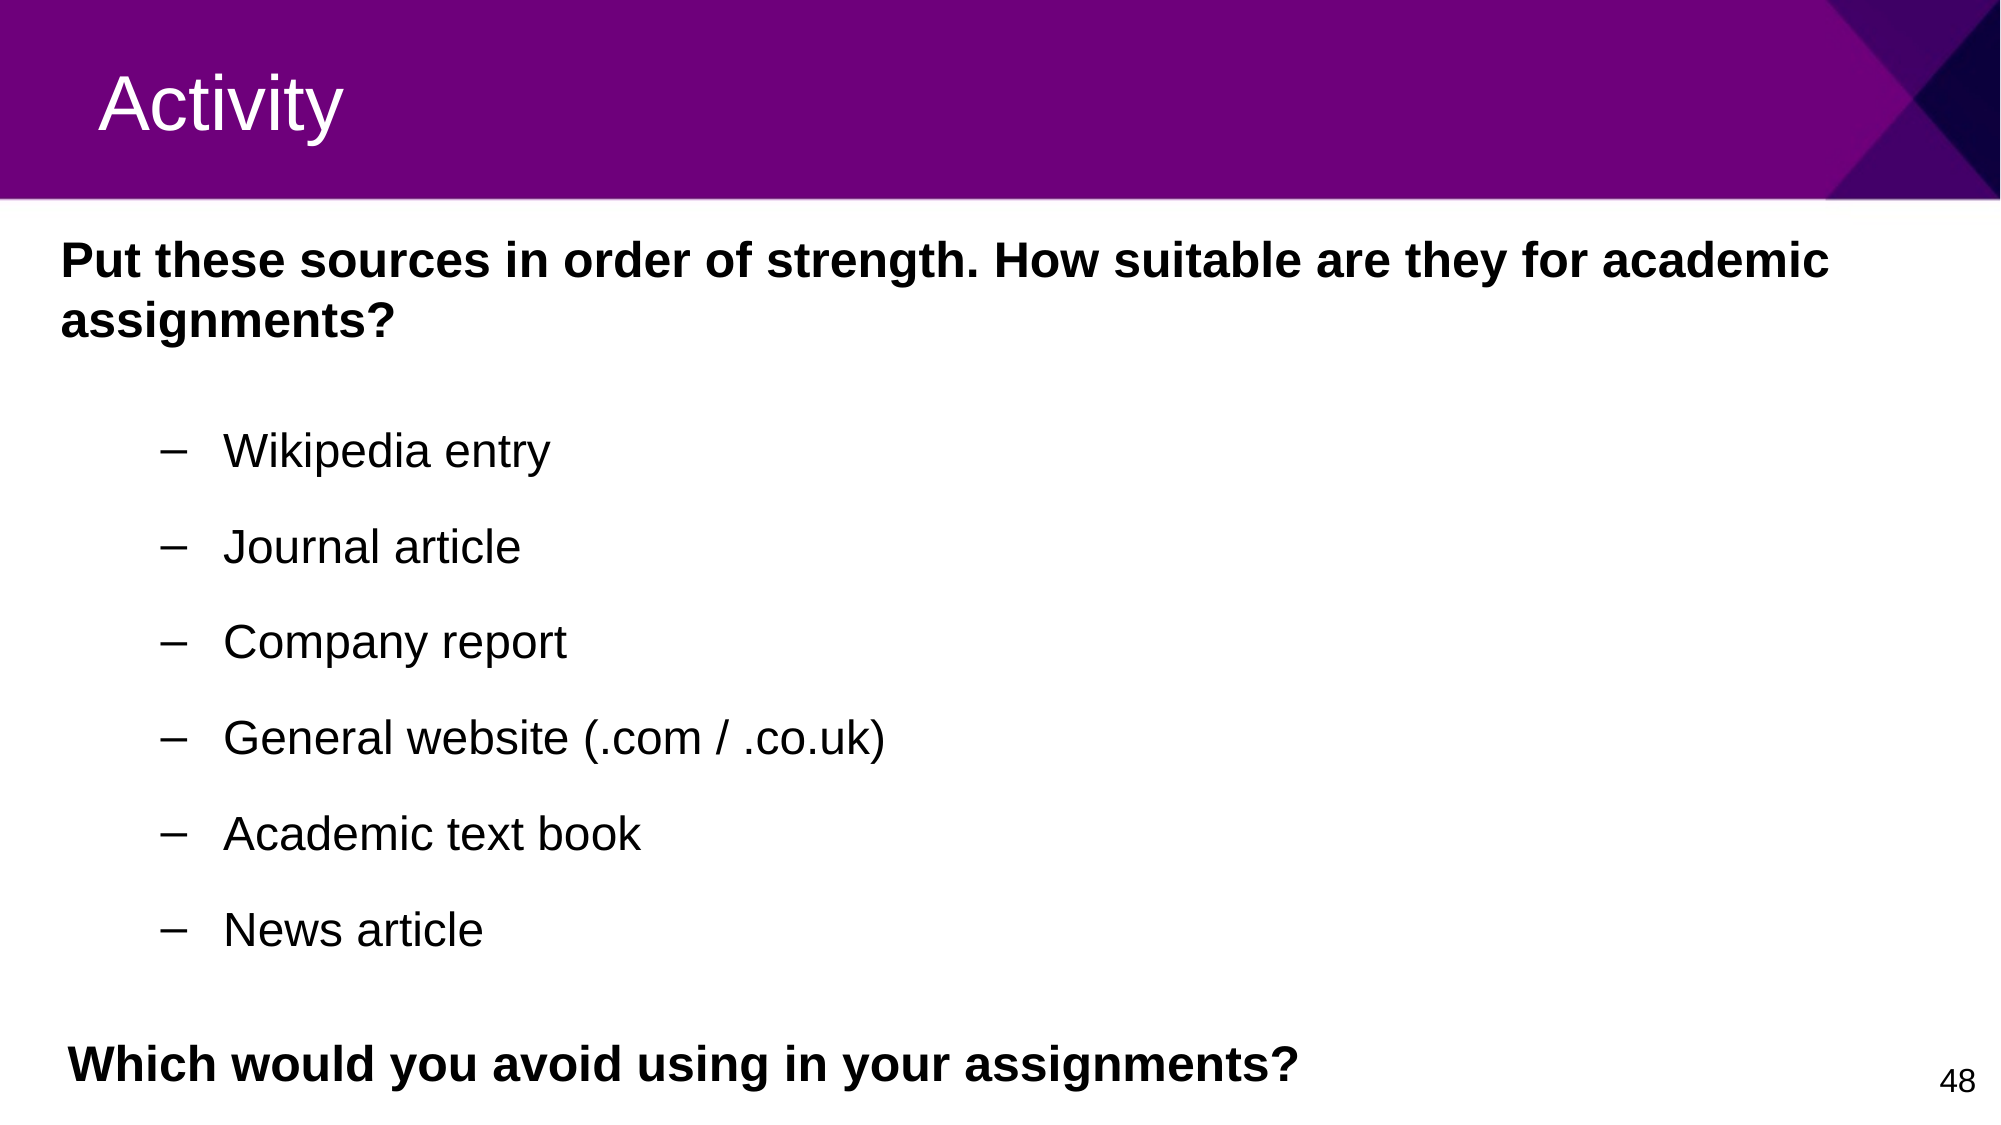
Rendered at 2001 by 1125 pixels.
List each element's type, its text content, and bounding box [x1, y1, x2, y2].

list Put these sources in order of strength. How suitable are they for academic assignments? Wikipedia entry Journal article Company report General website (.com / .co.uk) Academic text book News article Which would you avoid using in your assignments? [45, 220, 1884, 1100]
picture [0, 0, 2001, 1125]
title Activity [83, 45, 1884, 179]
